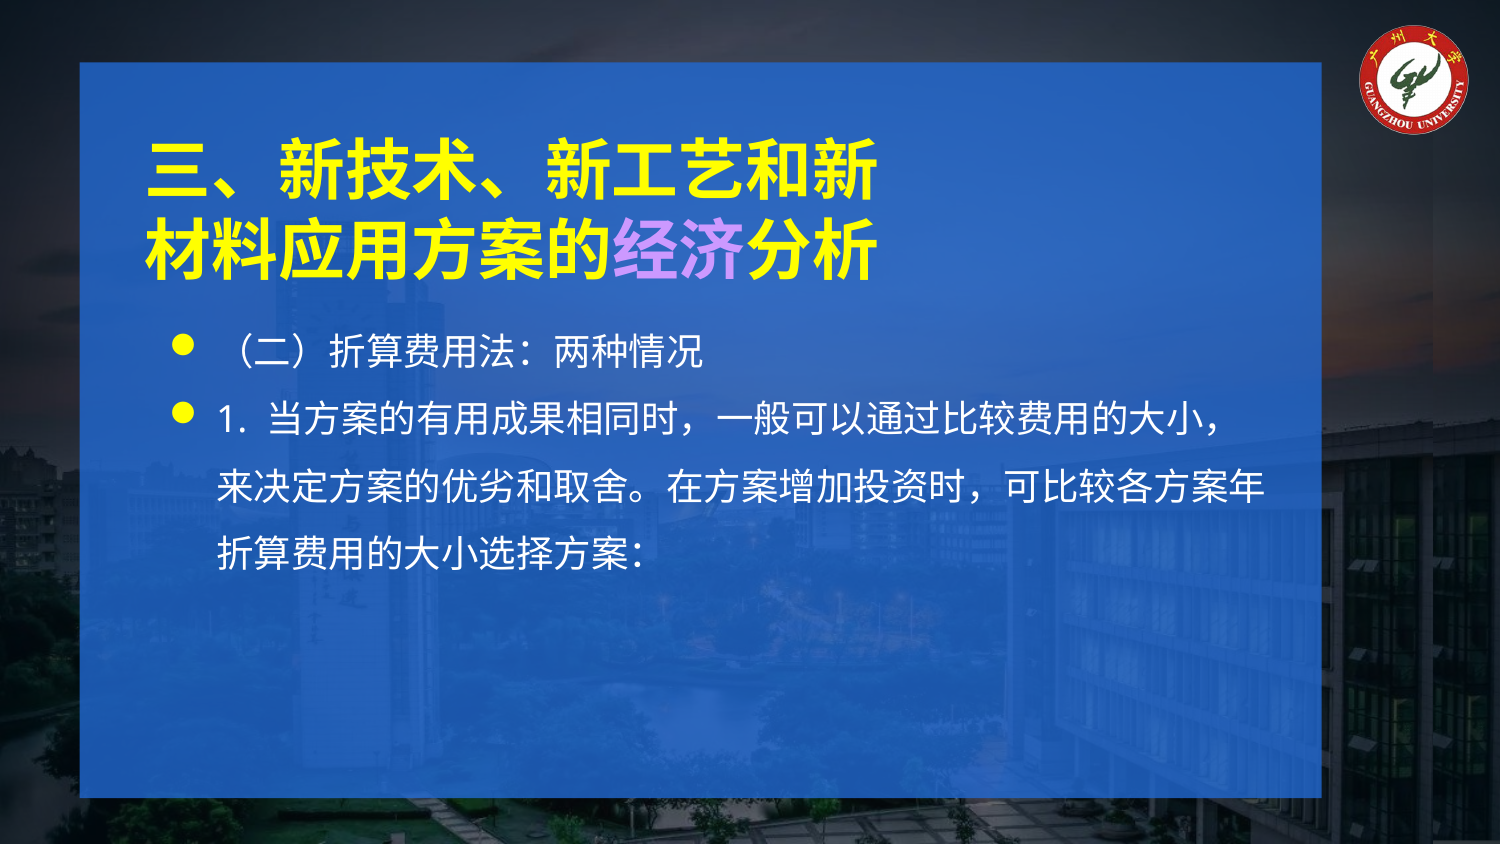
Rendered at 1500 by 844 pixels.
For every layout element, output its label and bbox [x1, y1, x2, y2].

picture [1356, 23, 1470, 136]
text_box [0, 0, 1500, 844]
